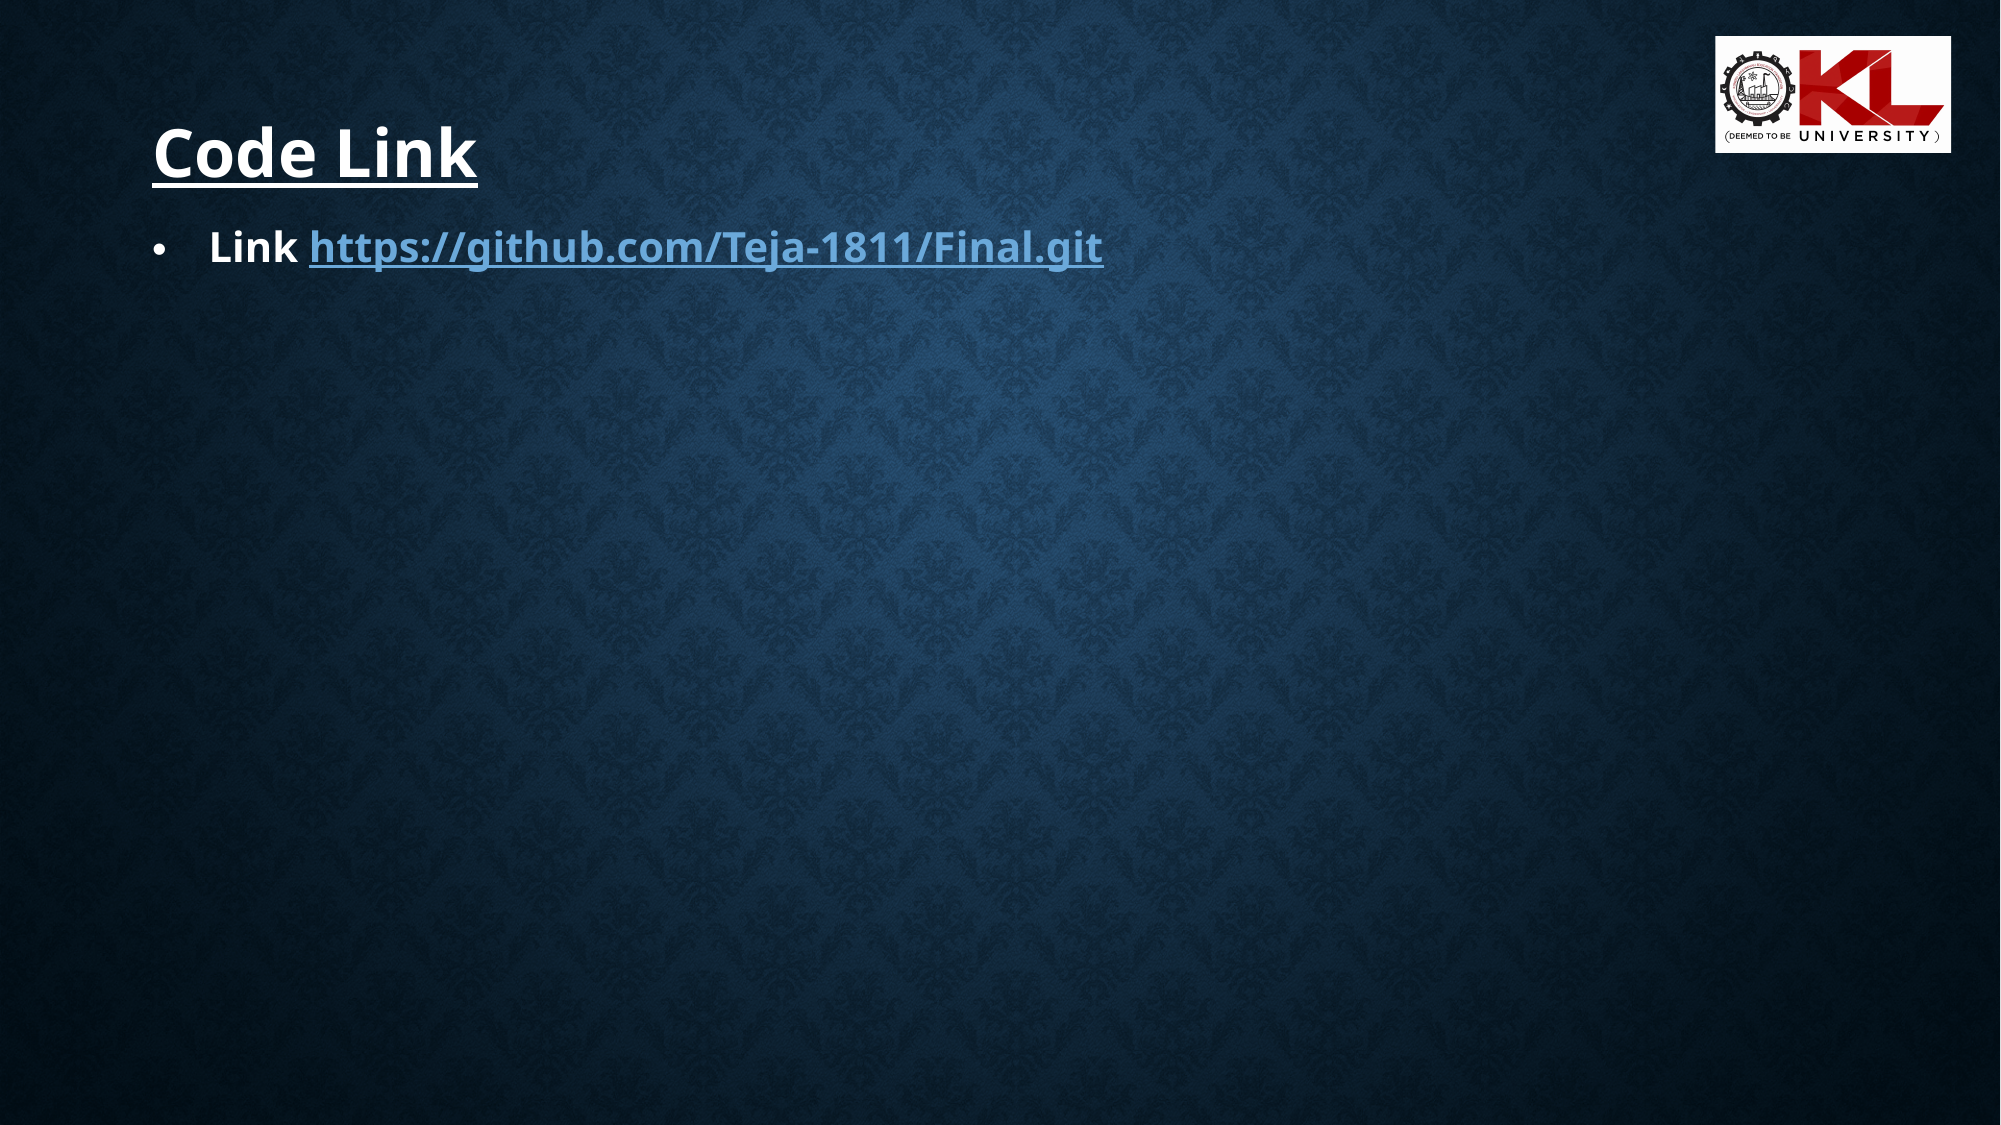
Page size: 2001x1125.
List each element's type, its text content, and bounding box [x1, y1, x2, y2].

text_box Code Link [137, 103, 1138, 199]
picture [1714, 36, 1952, 153]
text_box Link https://github.com/Teja-1811/Final.git [137, 213, 1819, 285]
